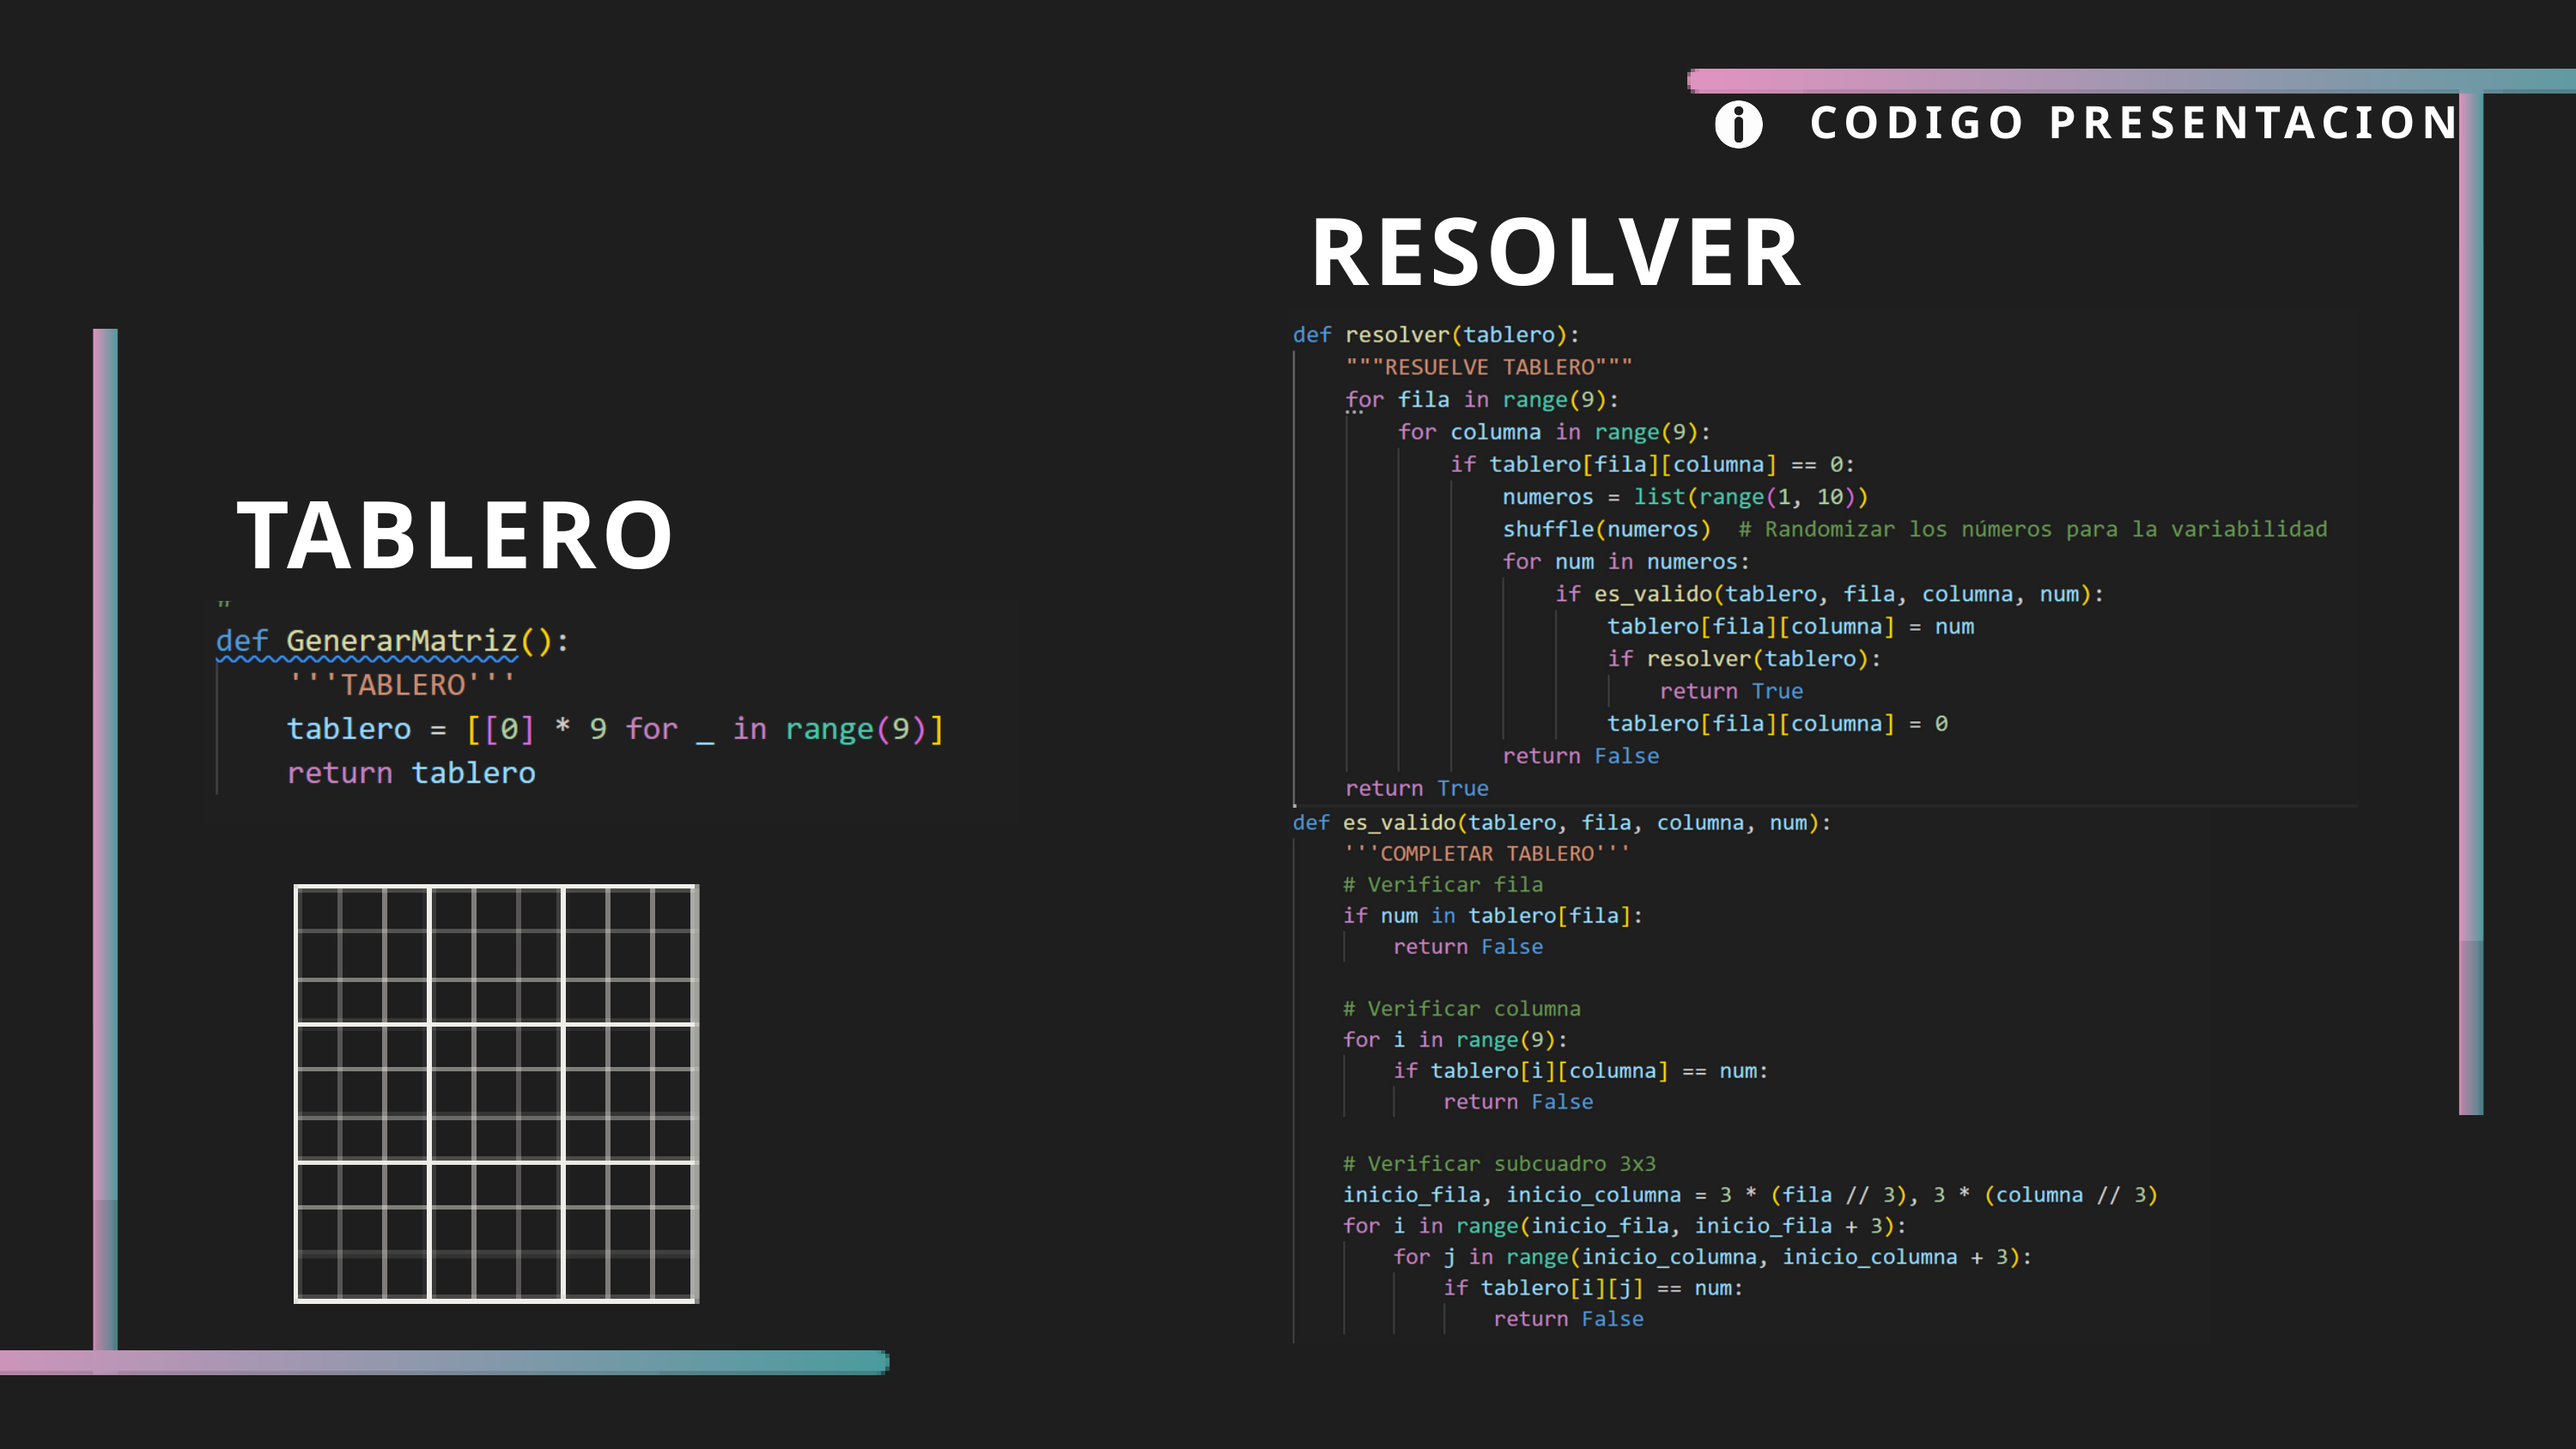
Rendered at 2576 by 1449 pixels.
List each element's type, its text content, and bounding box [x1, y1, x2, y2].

text_box CODIGO PRESENTACION [1526, 98, 2459, 149]
text_box [1288, 308, 2358, 809]
text_box TABLERO [204, 485, 708, 588]
text_box [204, 601, 1019, 825]
text_box [0, 1350, 890, 1376]
text_box [2458, 94, 2484, 1115]
text_box [294, 884, 700, 1304]
text_box [93, 329, 118, 1350]
text_box [1686, 69, 2576, 94]
text_box [1287, 808, 2210, 1343]
text_box RESOLVER [1287, 201, 1823, 304]
